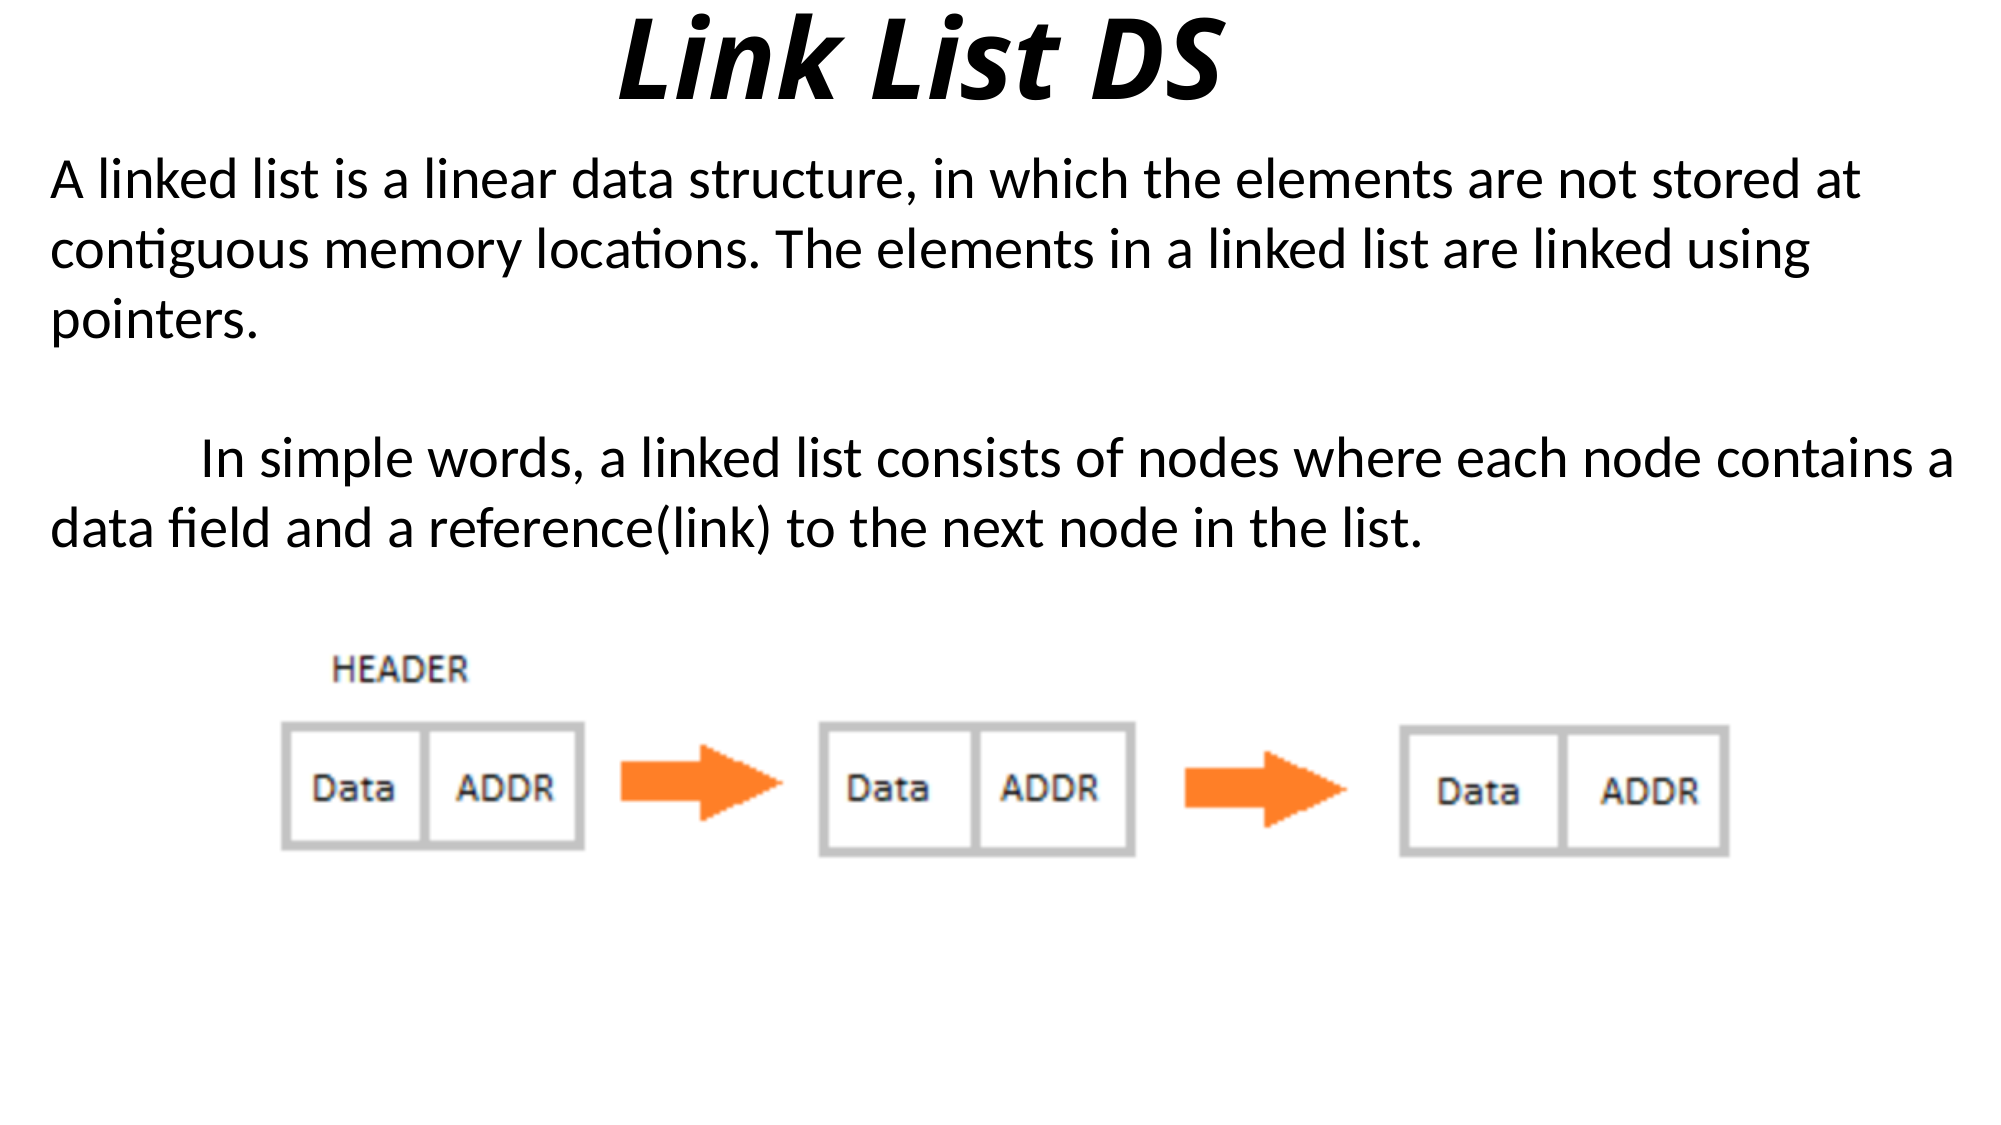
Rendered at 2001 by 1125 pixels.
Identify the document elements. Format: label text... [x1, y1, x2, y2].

title Link List DS [181, 7, 1661, 132]
picture [148, 562, 1865, 1035]
text_box A linked list is a linear data structure, in which the elements are not stored at contiguous memory locations. The elements in a linked list are linked using pointers. In simple words, a linked list consists of nodes where each node contains a data field and a reference(link) to the next node in the list. [35, 132, 1978, 637]
